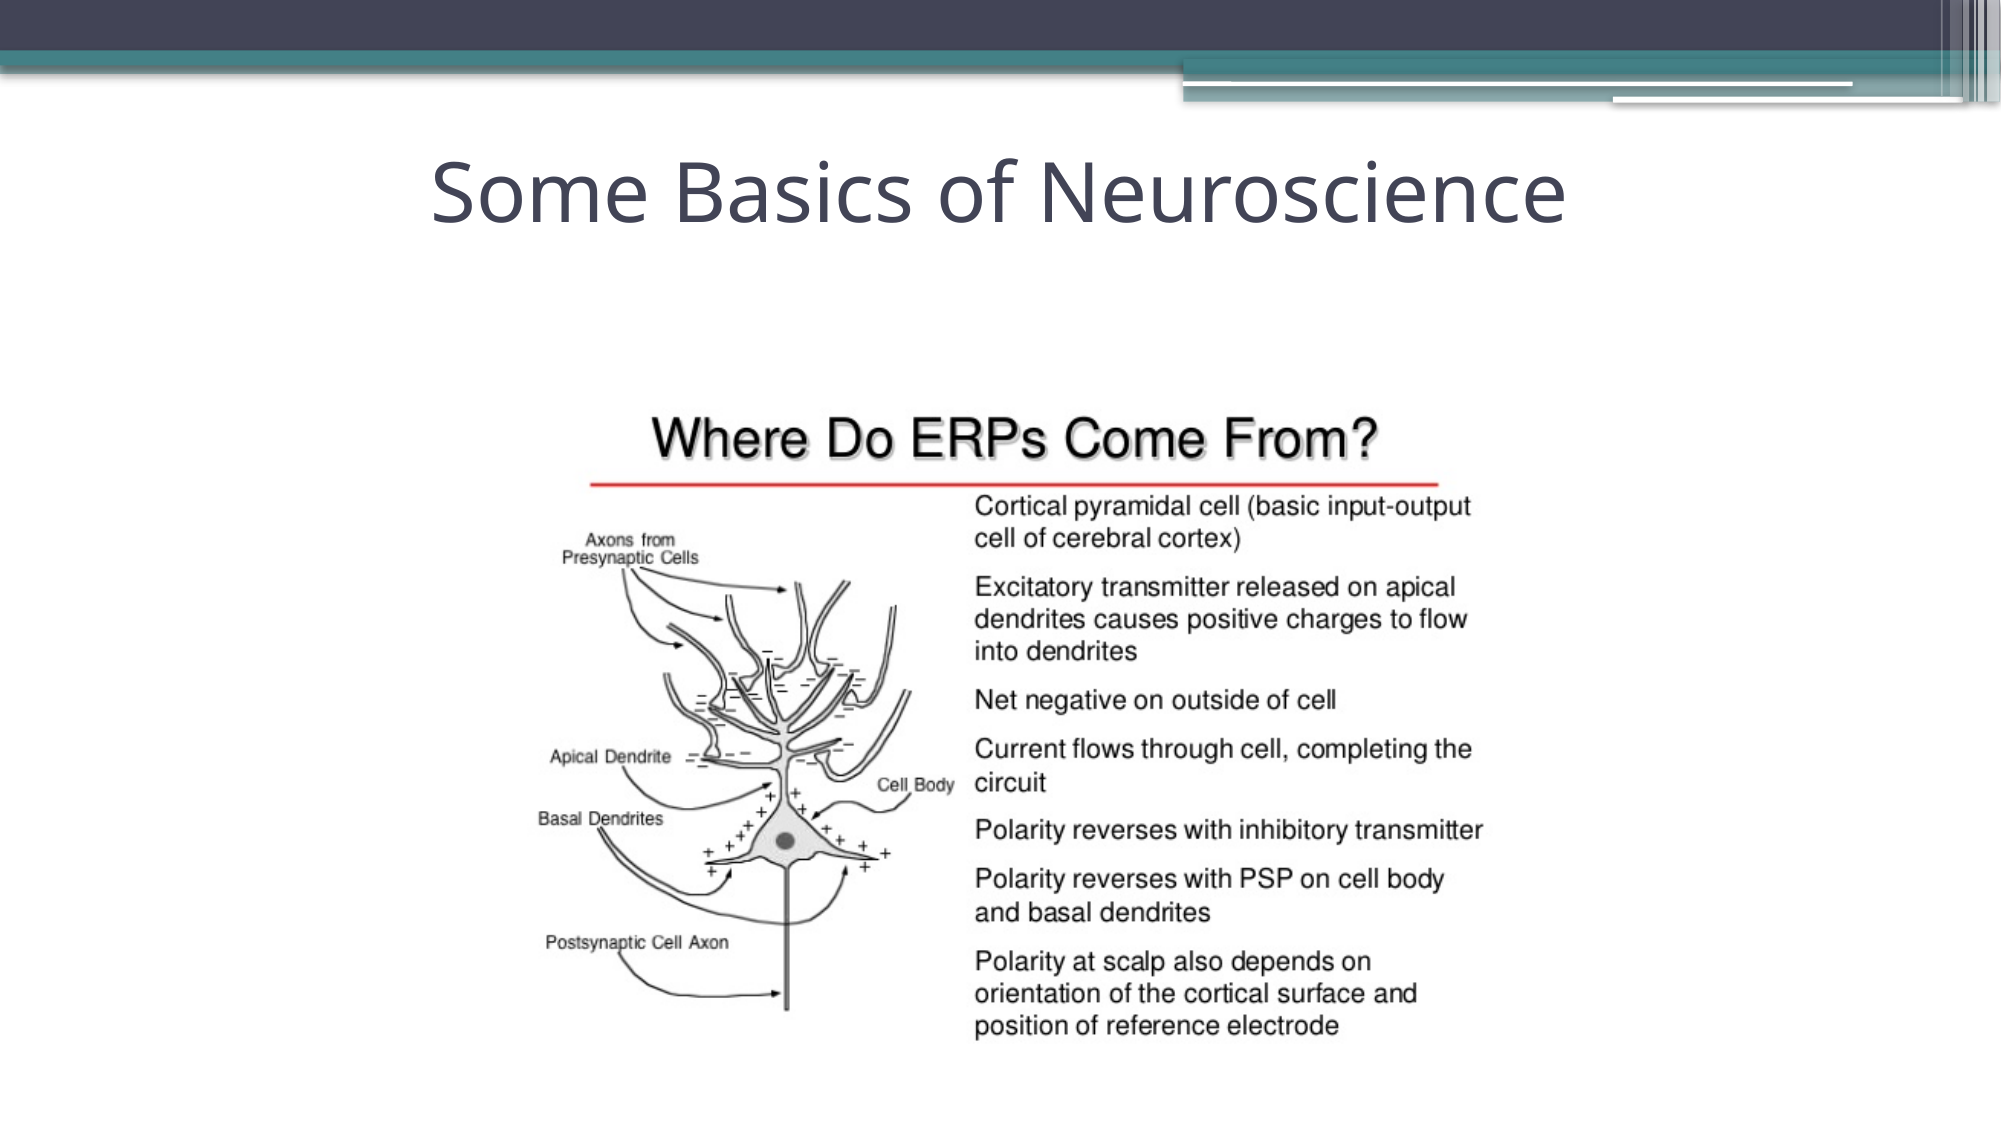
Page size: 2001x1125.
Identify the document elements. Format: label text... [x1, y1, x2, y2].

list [527, 347, 1502, 1079]
title Some Basics of Neuroscience [99, 102, 1900, 277]
